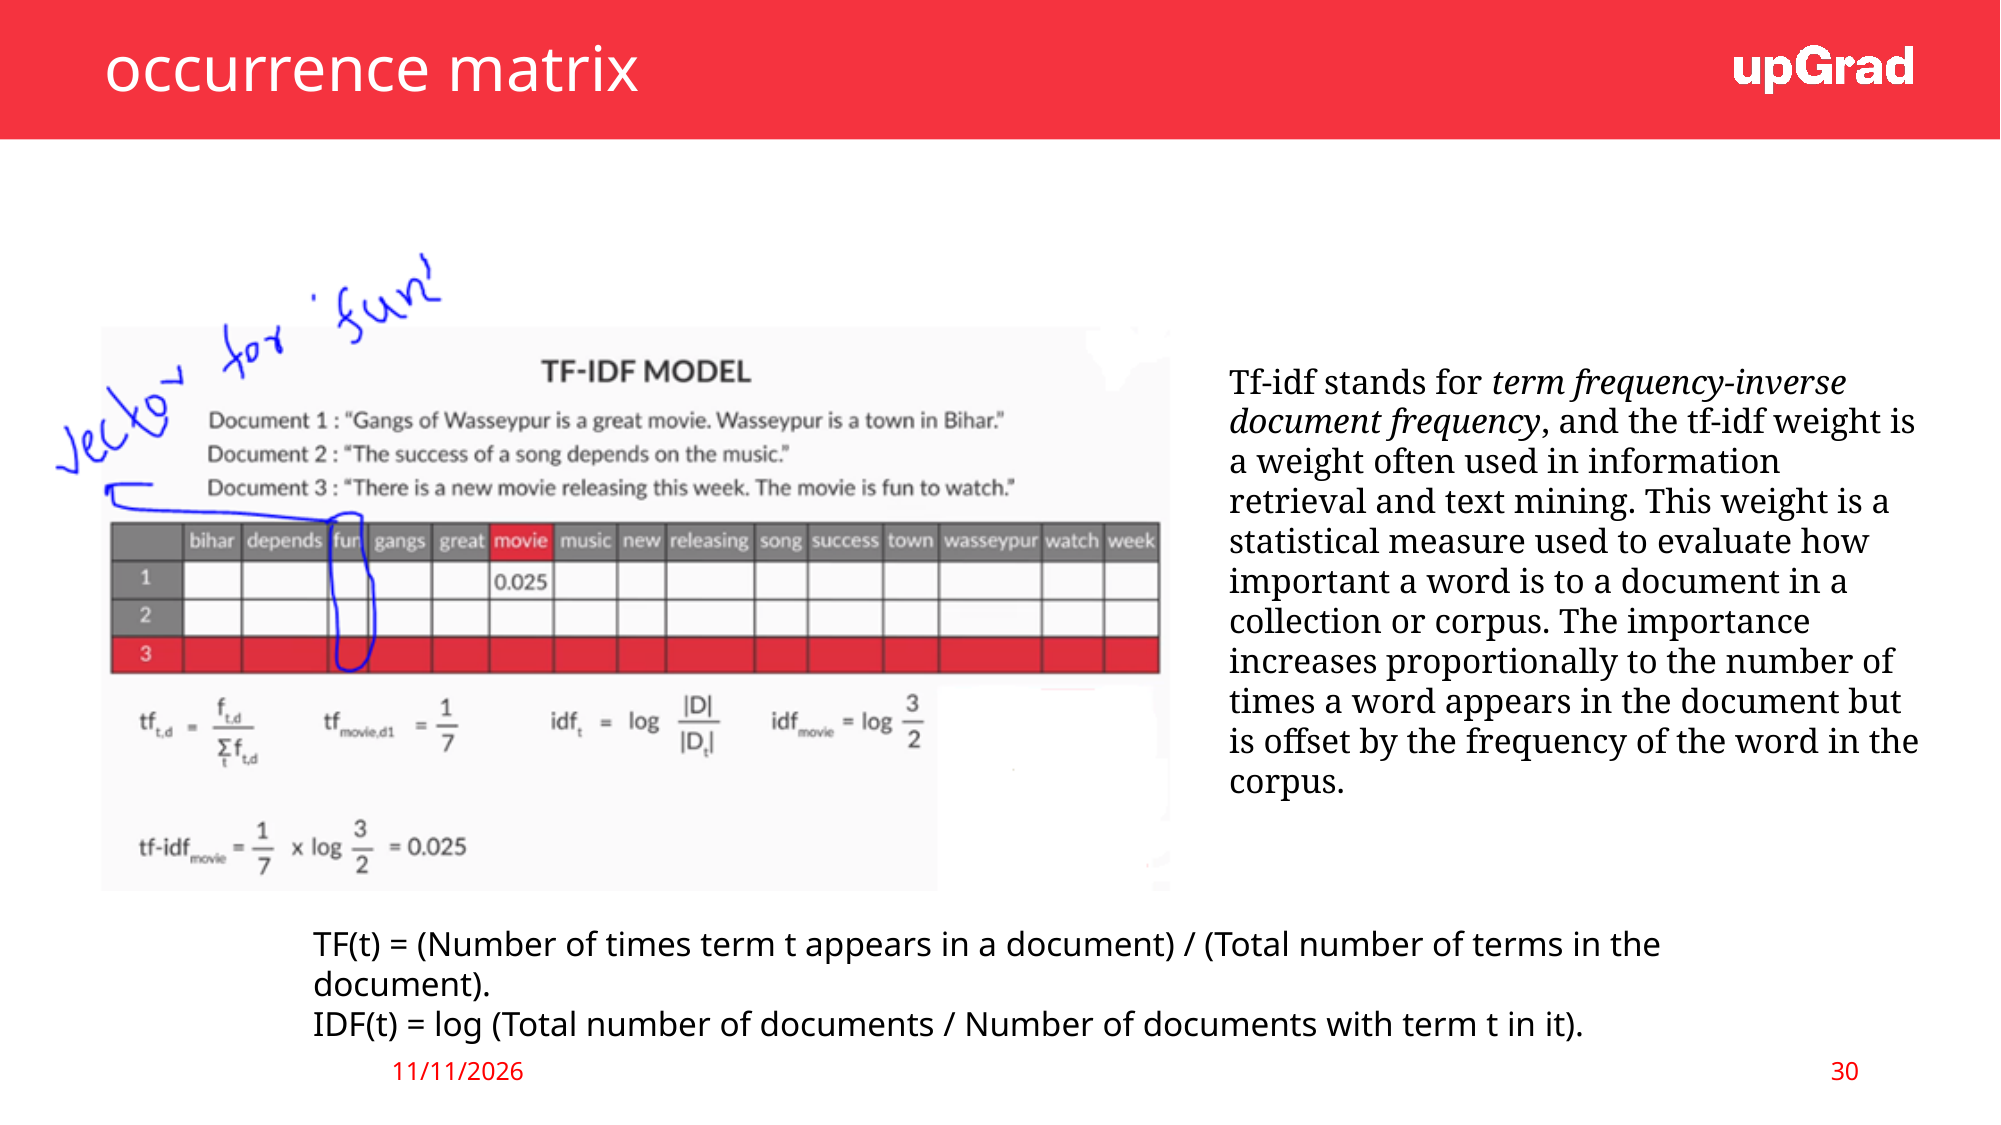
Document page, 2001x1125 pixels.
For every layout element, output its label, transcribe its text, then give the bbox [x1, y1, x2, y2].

slide_number 30 [1424, 1042, 1875, 1103]
text_box occurrence matrix [84, 27, 1024, 116]
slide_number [376, 1051, 827, 1103]
picture [55, 252, 1197, 891]
picture [1734, 45, 1913, 94]
text_box Tf-idf stands for term frequency-inverse document frequency, and the tf-idf weight is a weight often used in information retrieval and text mining. This weight is a statistical measure used to evaluate how important a word is to a document in a collection or corpus. The importance increases proportionally to the number of times a word appears in the document but is offset by the frequency of the word in the corpus. [1214, 353, 1940, 808]
text_box TF(t) = (Number of times term t appears in a document) / (Total number of terms in the document). IDF(t) = log (Total number of documents / Number of documents with term t in it). [298, 916, 1702, 1051]
